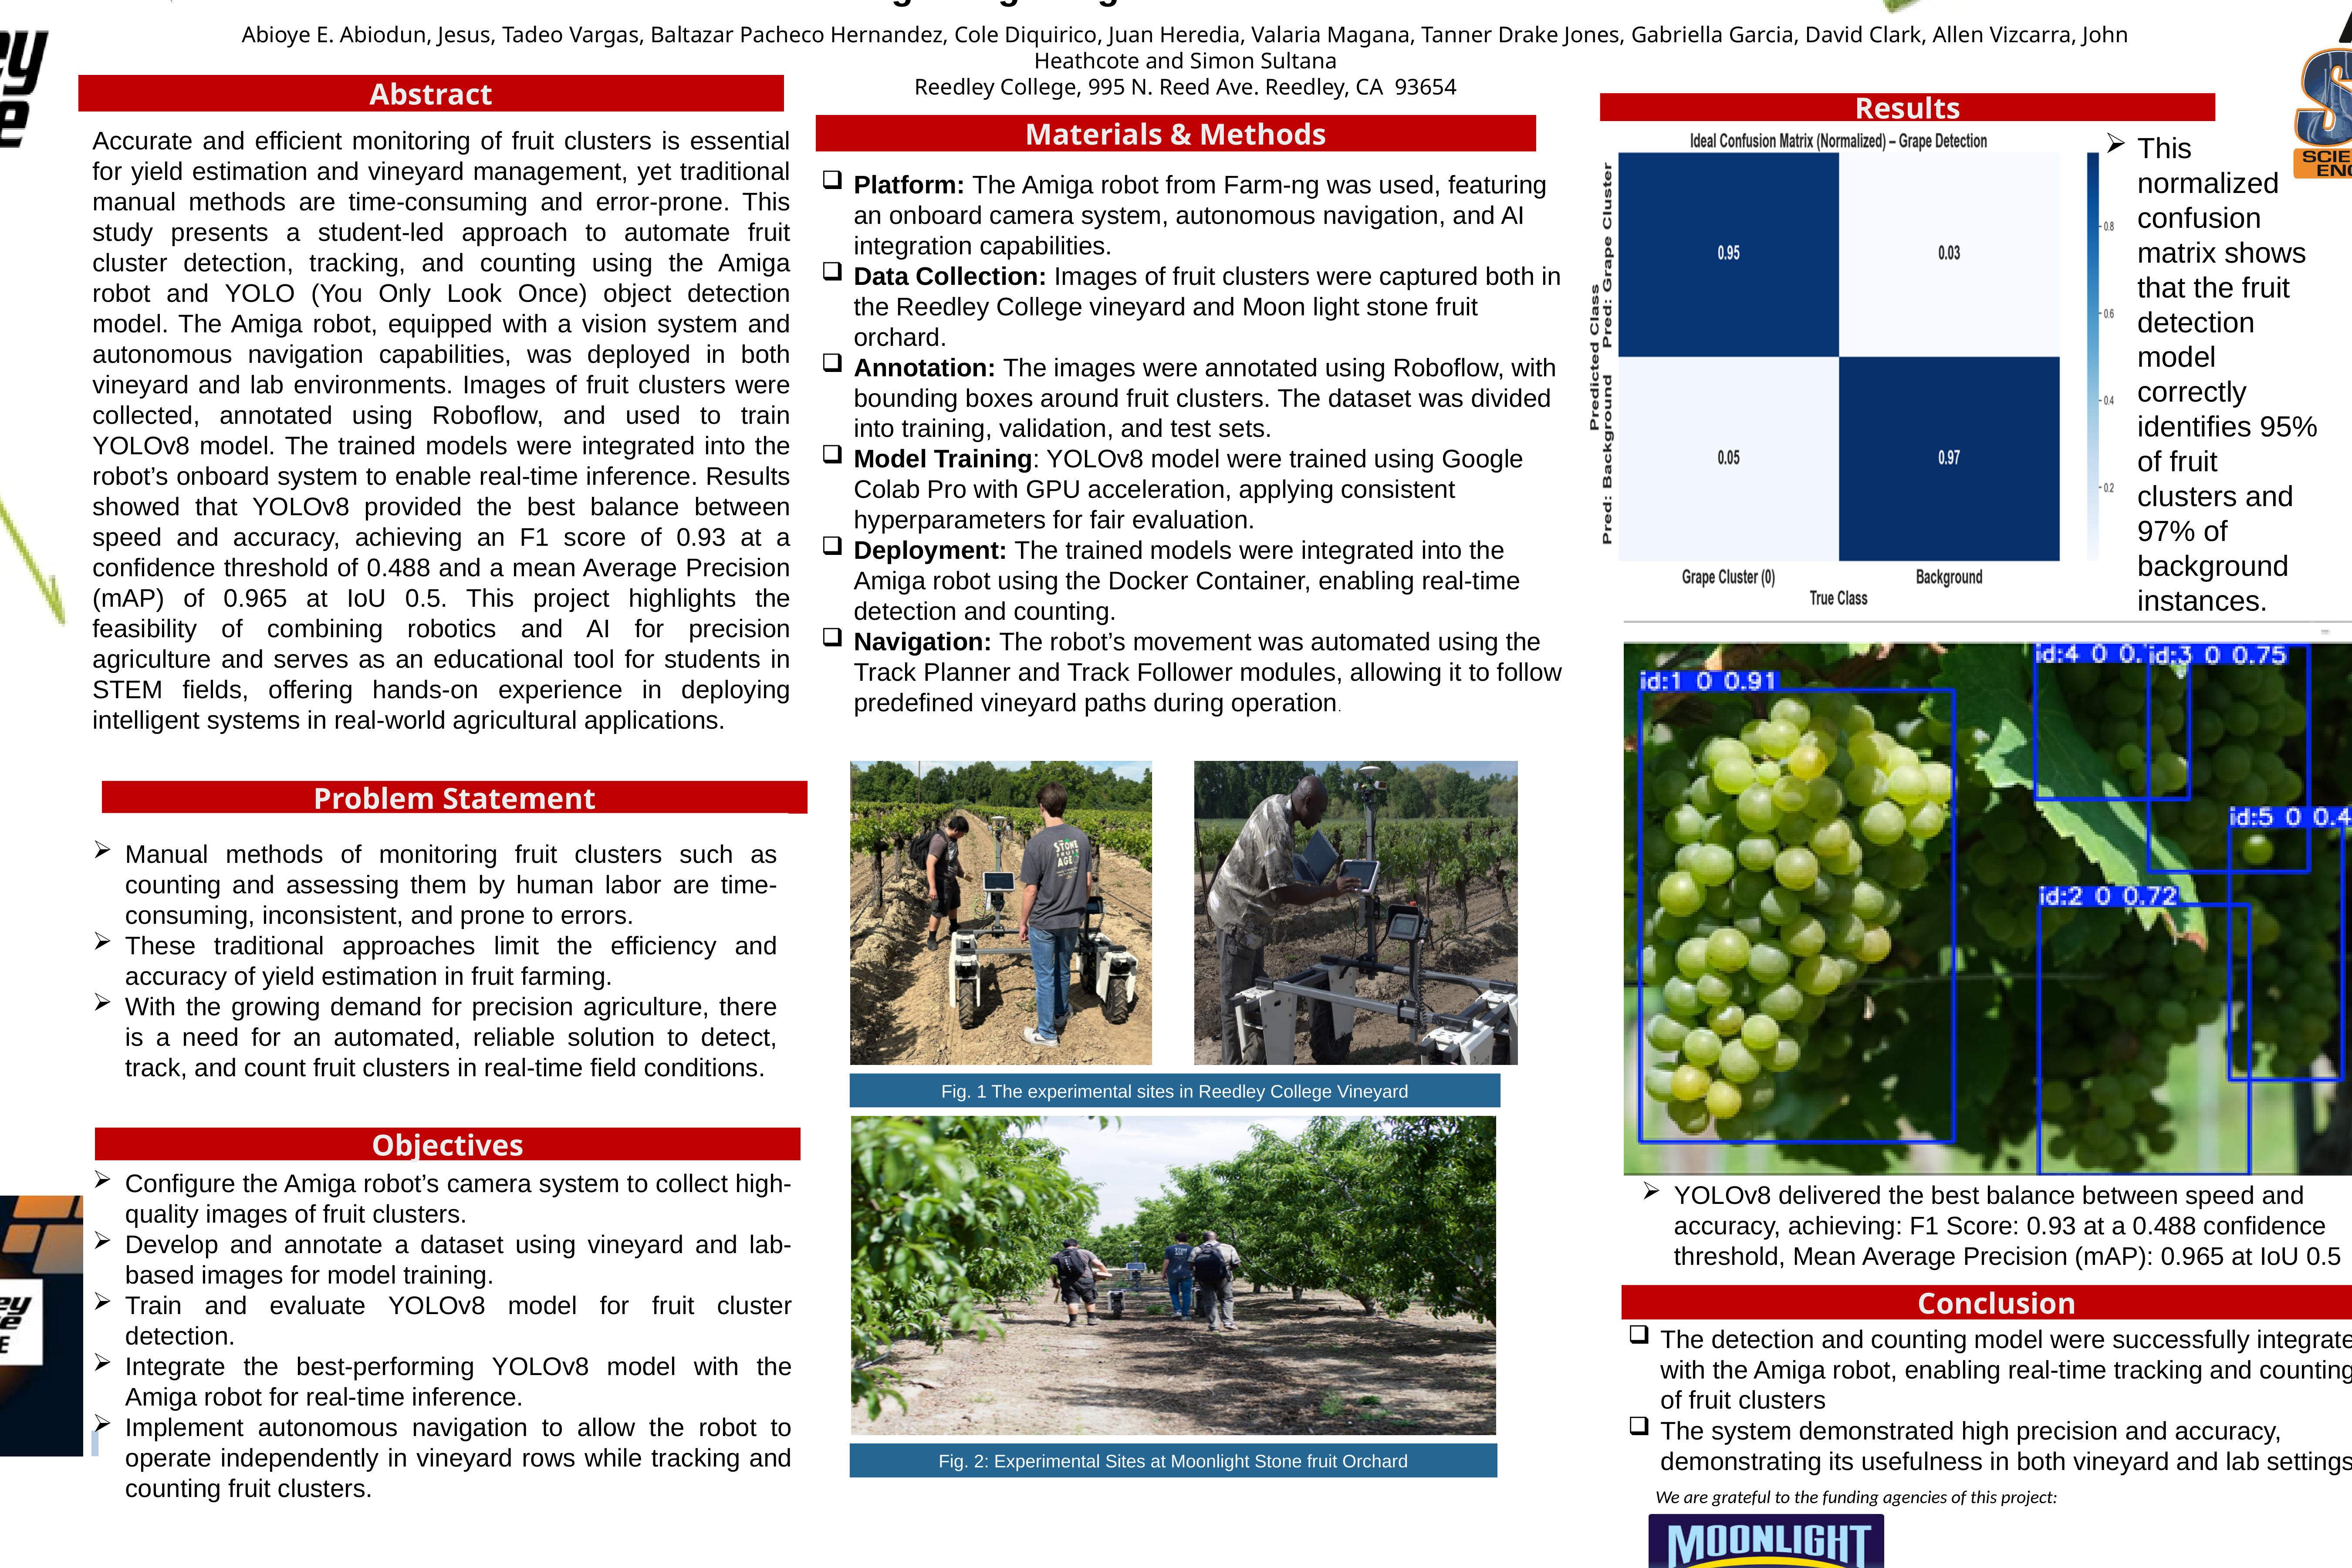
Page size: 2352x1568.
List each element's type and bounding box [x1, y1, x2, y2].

picture [0, 0, 2352, 1568]
text_box [849, 1073, 1501, 1478]
